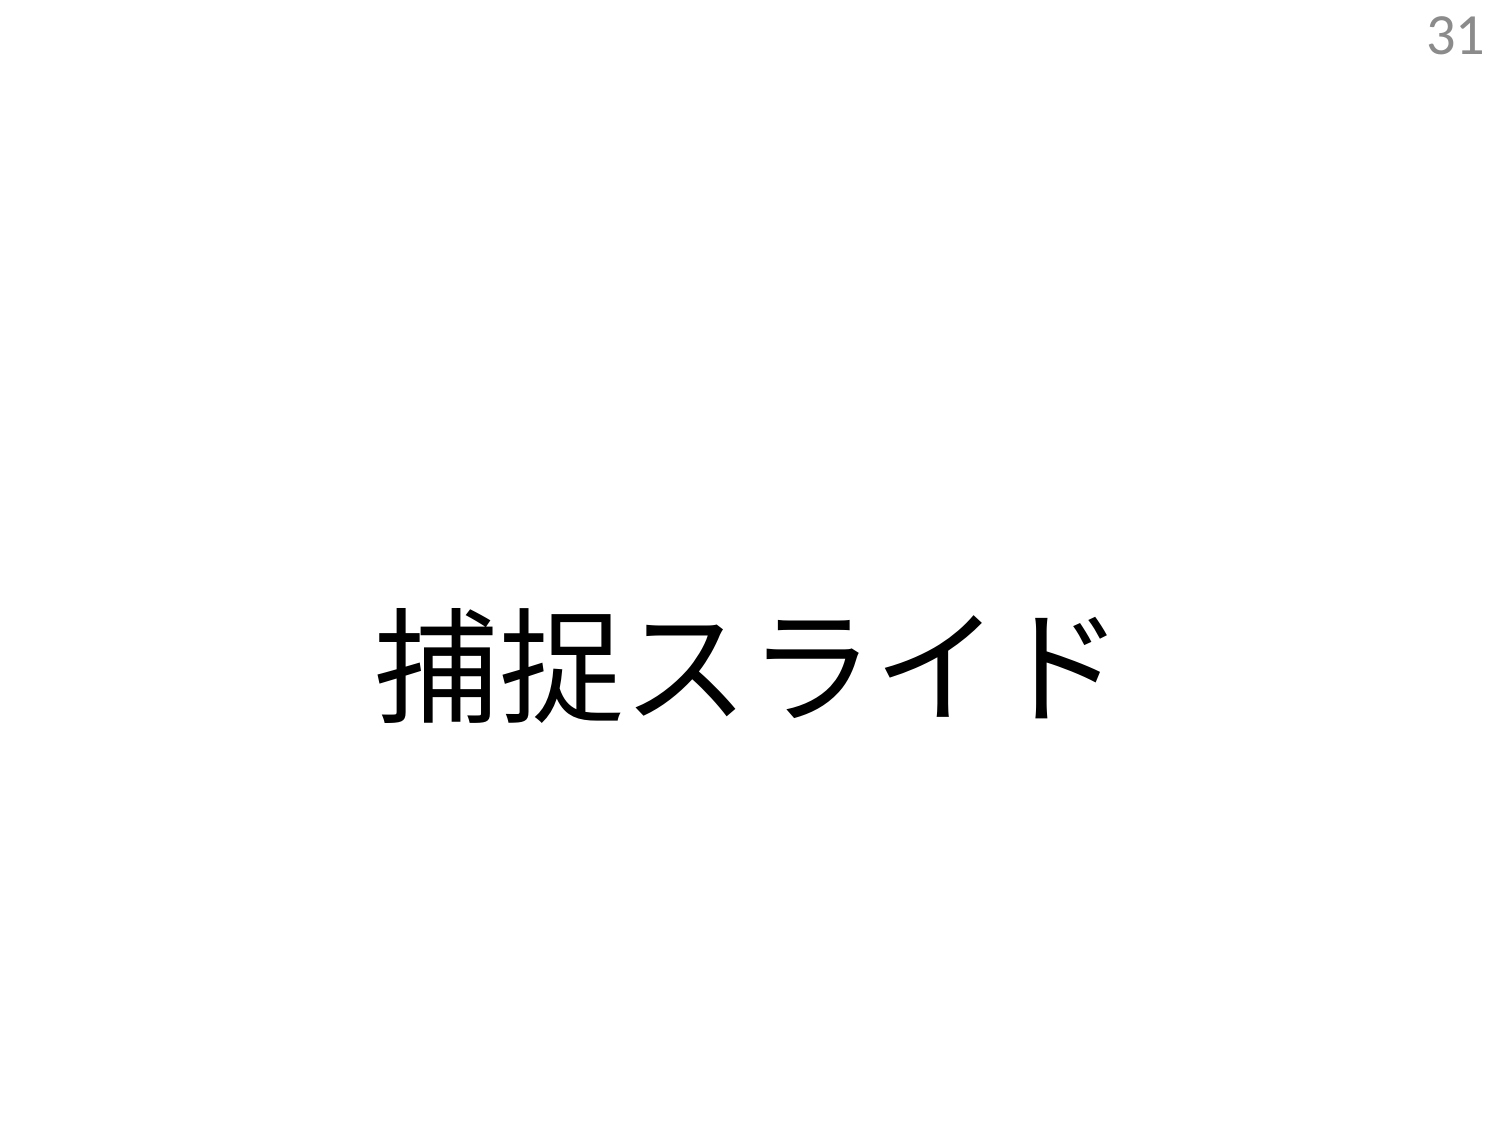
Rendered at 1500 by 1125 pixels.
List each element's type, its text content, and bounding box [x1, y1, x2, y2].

slide_number 31 [1162, 1, 1500, 62]
title 捕捉スライド [102, 280, 1397, 749]
